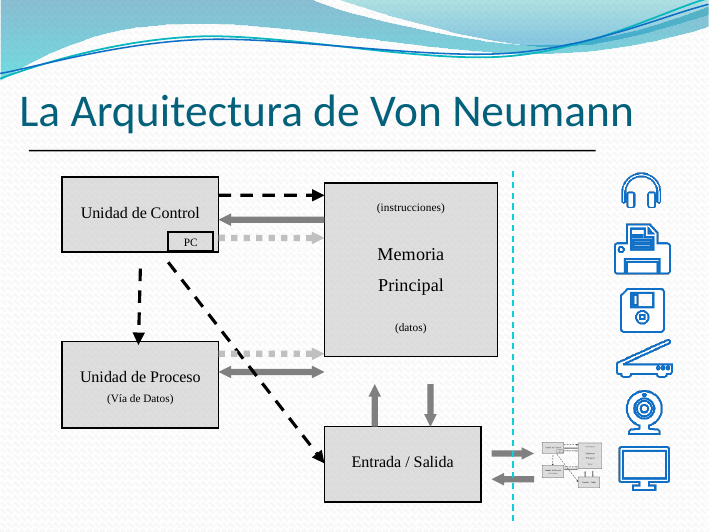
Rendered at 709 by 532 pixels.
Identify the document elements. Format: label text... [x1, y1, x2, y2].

text_box [311, 446, 325, 464]
text_box Unidad de Control [62, 177, 219, 253]
text_box [313, 233, 325, 243]
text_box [499, 444, 507, 488]
title La Arquitectura de Von Neumann [19, 39, 709, 136]
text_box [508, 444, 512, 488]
text_box PC [168, 231, 213, 252]
text_box [254, 367, 325, 377]
picture [542, 442, 603, 488]
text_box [518, 444, 526, 488]
picture [611, 219, 672, 279]
picture [611, 280, 674, 442]
text_box [313, 349, 325, 358]
text_box Unidad de Proceso (Vía de Datos) [62, 341, 219, 429]
text_box [370, 384, 379, 427]
text_box Entrada / Salida [324, 426, 481, 502]
picture [614, 450, 674, 498]
text_box [307, 189, 325, 202]
text_box [218, 215, 325, 224]
text_box (instrucciones) Memoria Principal (datos) [324, 183, 498, 357]
text_box [132, 332, 145, 345]
text_box [426, 384, 435, 427]
picture [616, 166, 665, 214]
text_box [218, 367, 253, 377]
